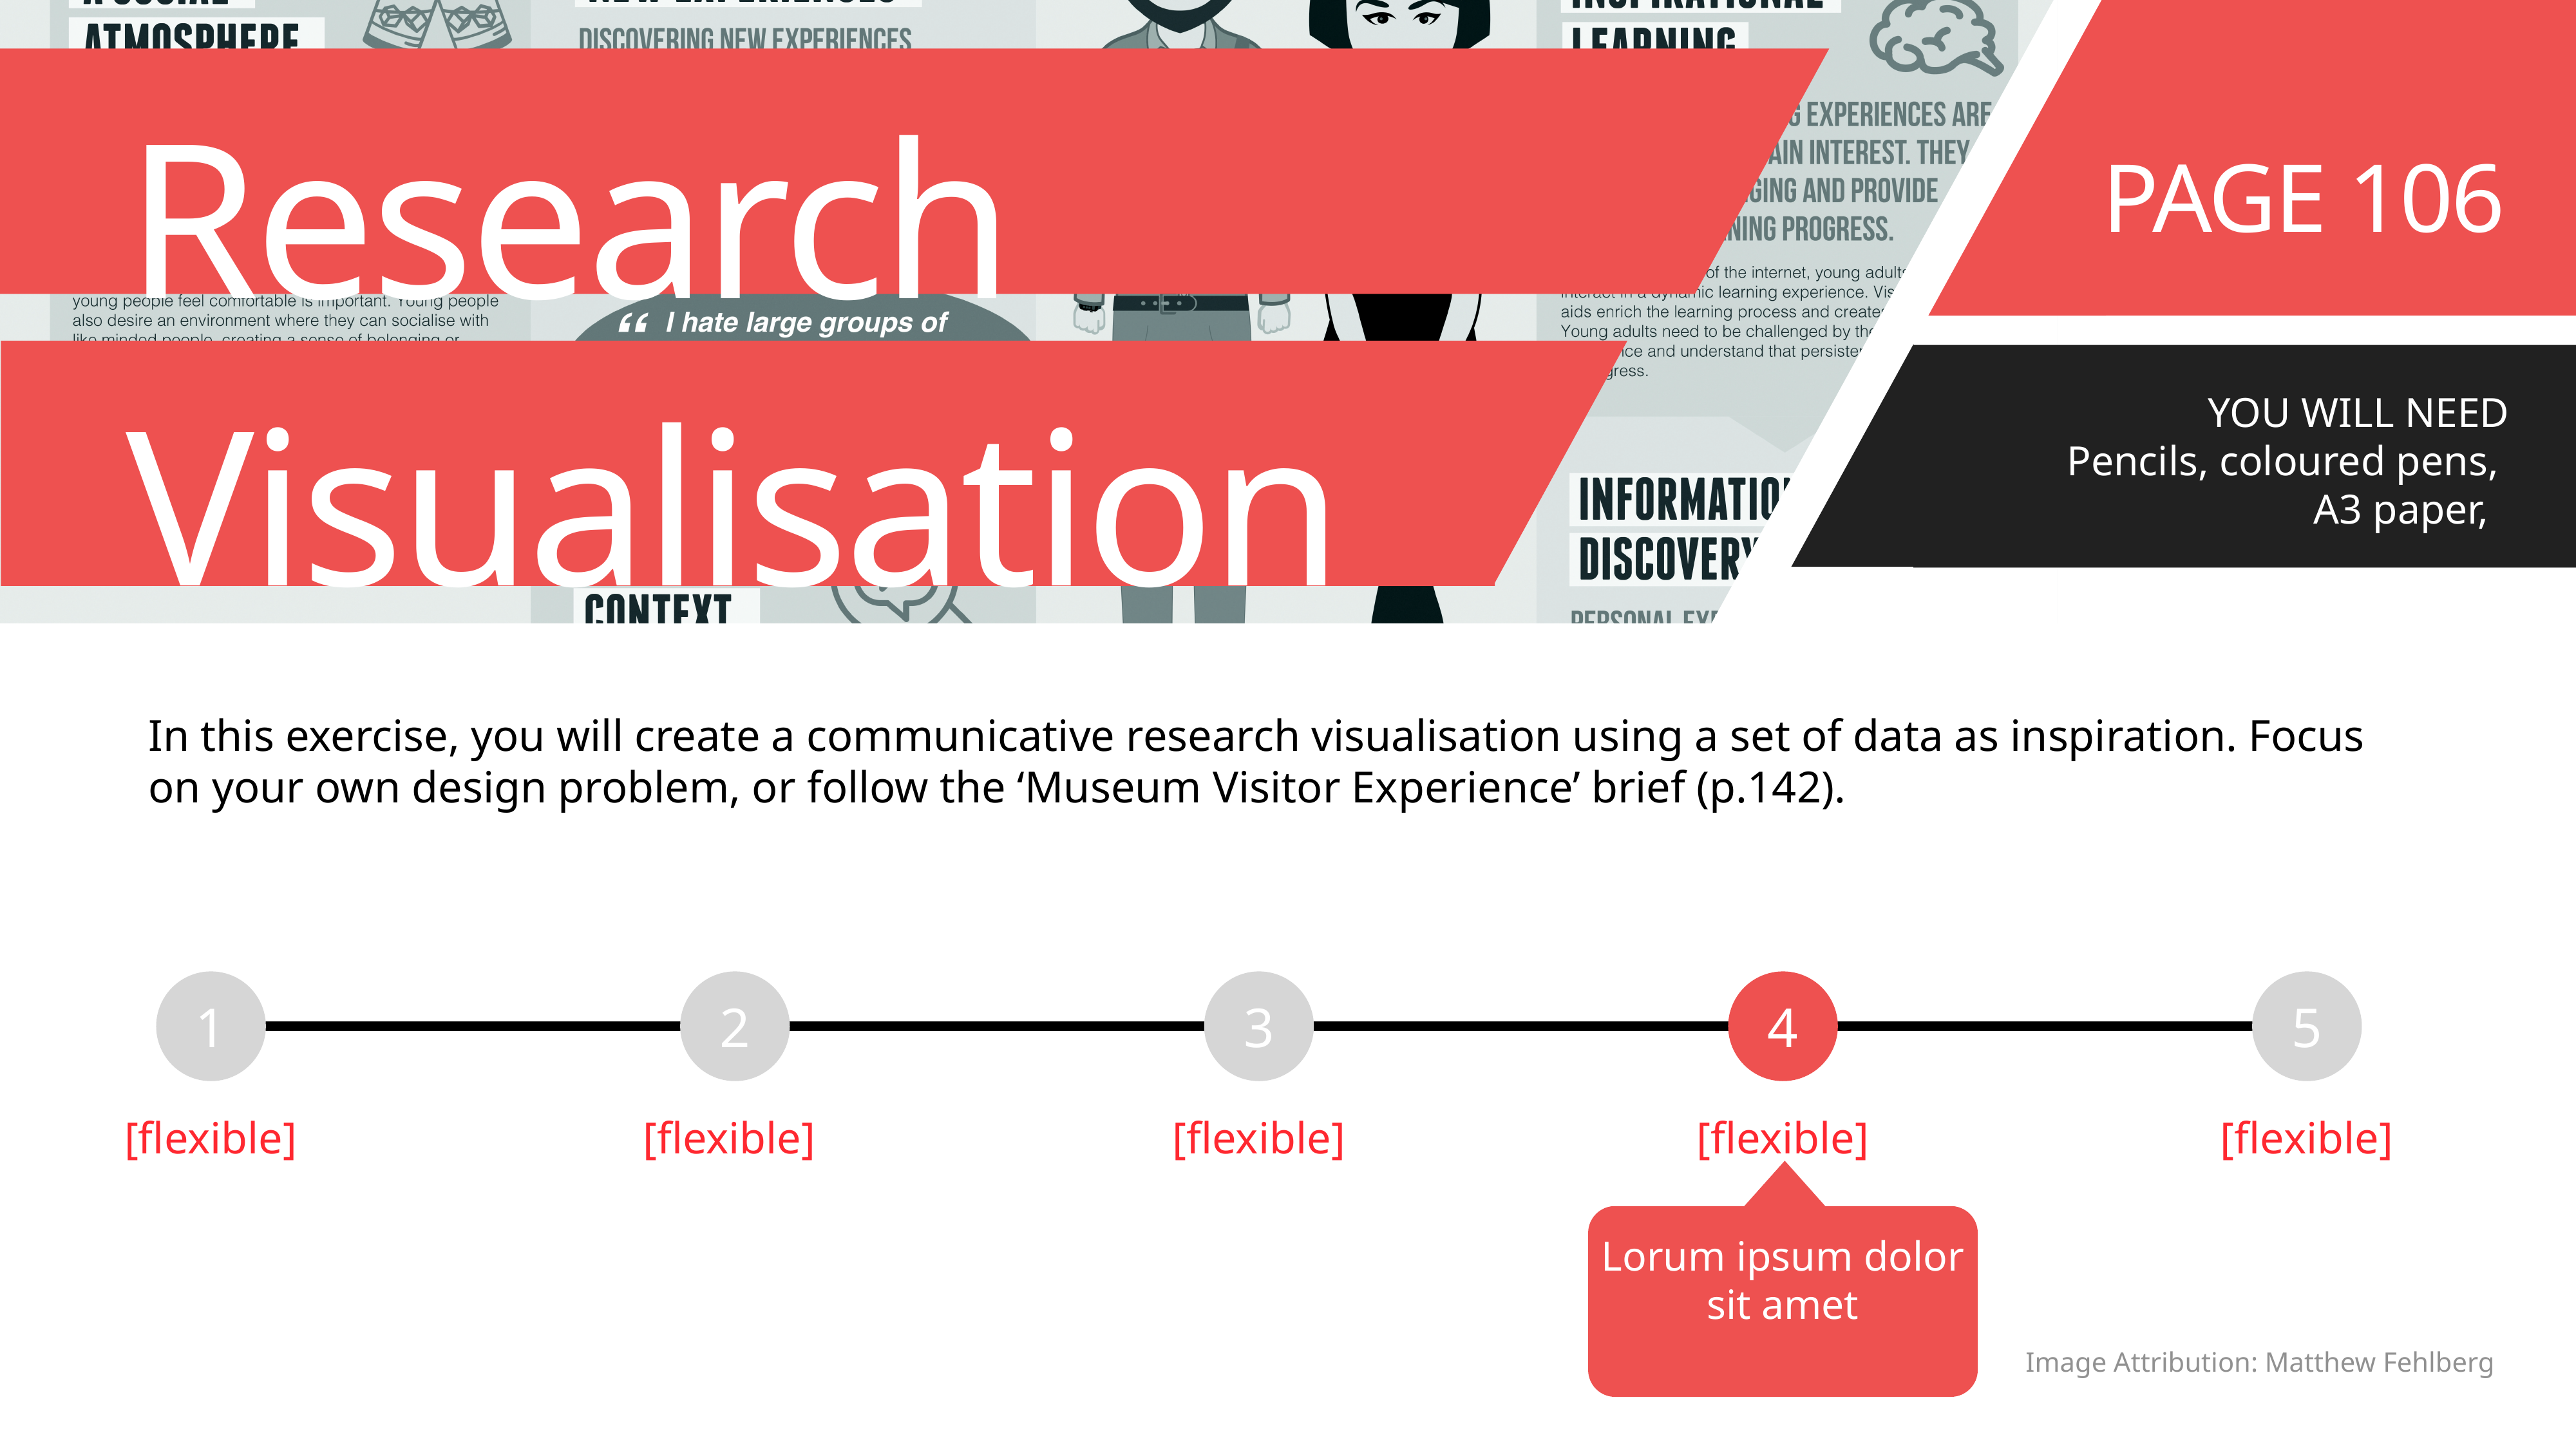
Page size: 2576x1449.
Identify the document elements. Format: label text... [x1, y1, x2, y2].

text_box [0, 0, 2576, 1385]
text_box Lorum ipsum dolor sit amet [1593, 1385, 1973, 1397]
